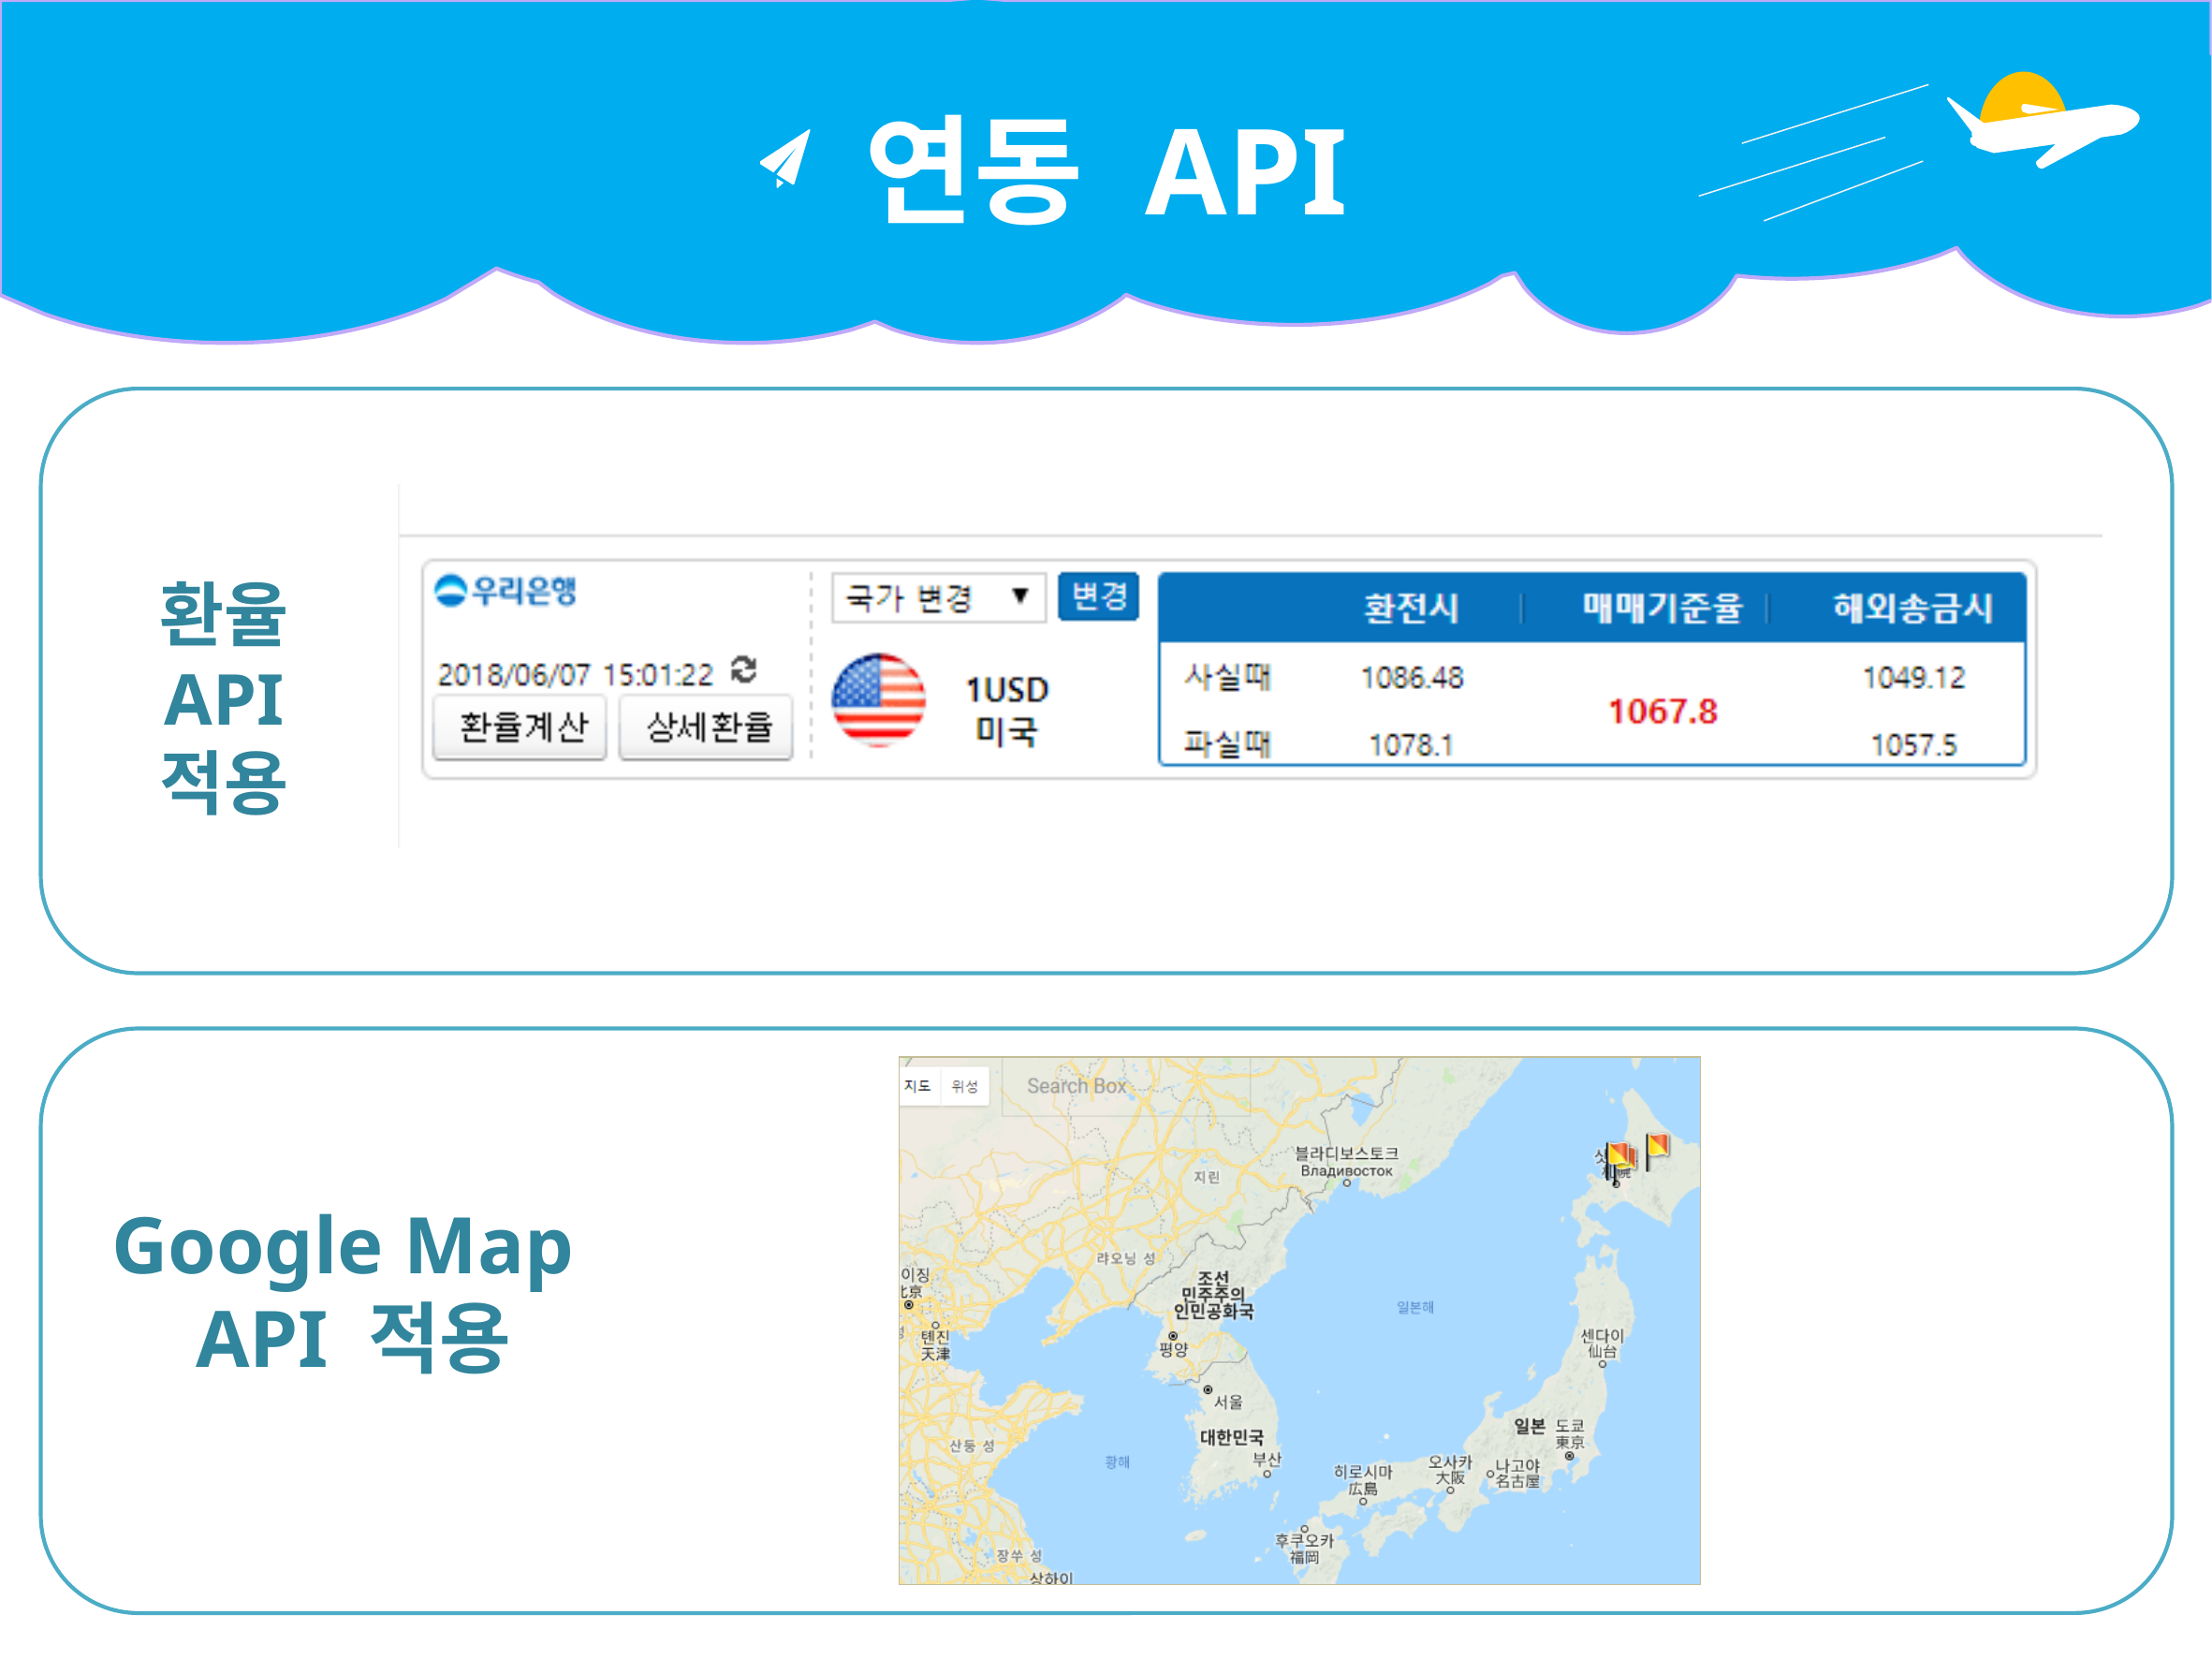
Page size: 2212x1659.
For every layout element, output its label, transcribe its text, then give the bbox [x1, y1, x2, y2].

picture [900, 1057, 1701, 1584]
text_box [759, 128, 811, 189]
text_box [38, 1026, 2175, 1616]
picture [397, 483, 2103, 849]
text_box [40, 388, 2173, 974]
text_box Google Map API 적용 [0, 1189, 843, 1390]
text_box 연동 API [166, 71, 2047, 264]
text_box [1698, 45, 2120, 222]
text_box [0, 0, 2212, 345]
